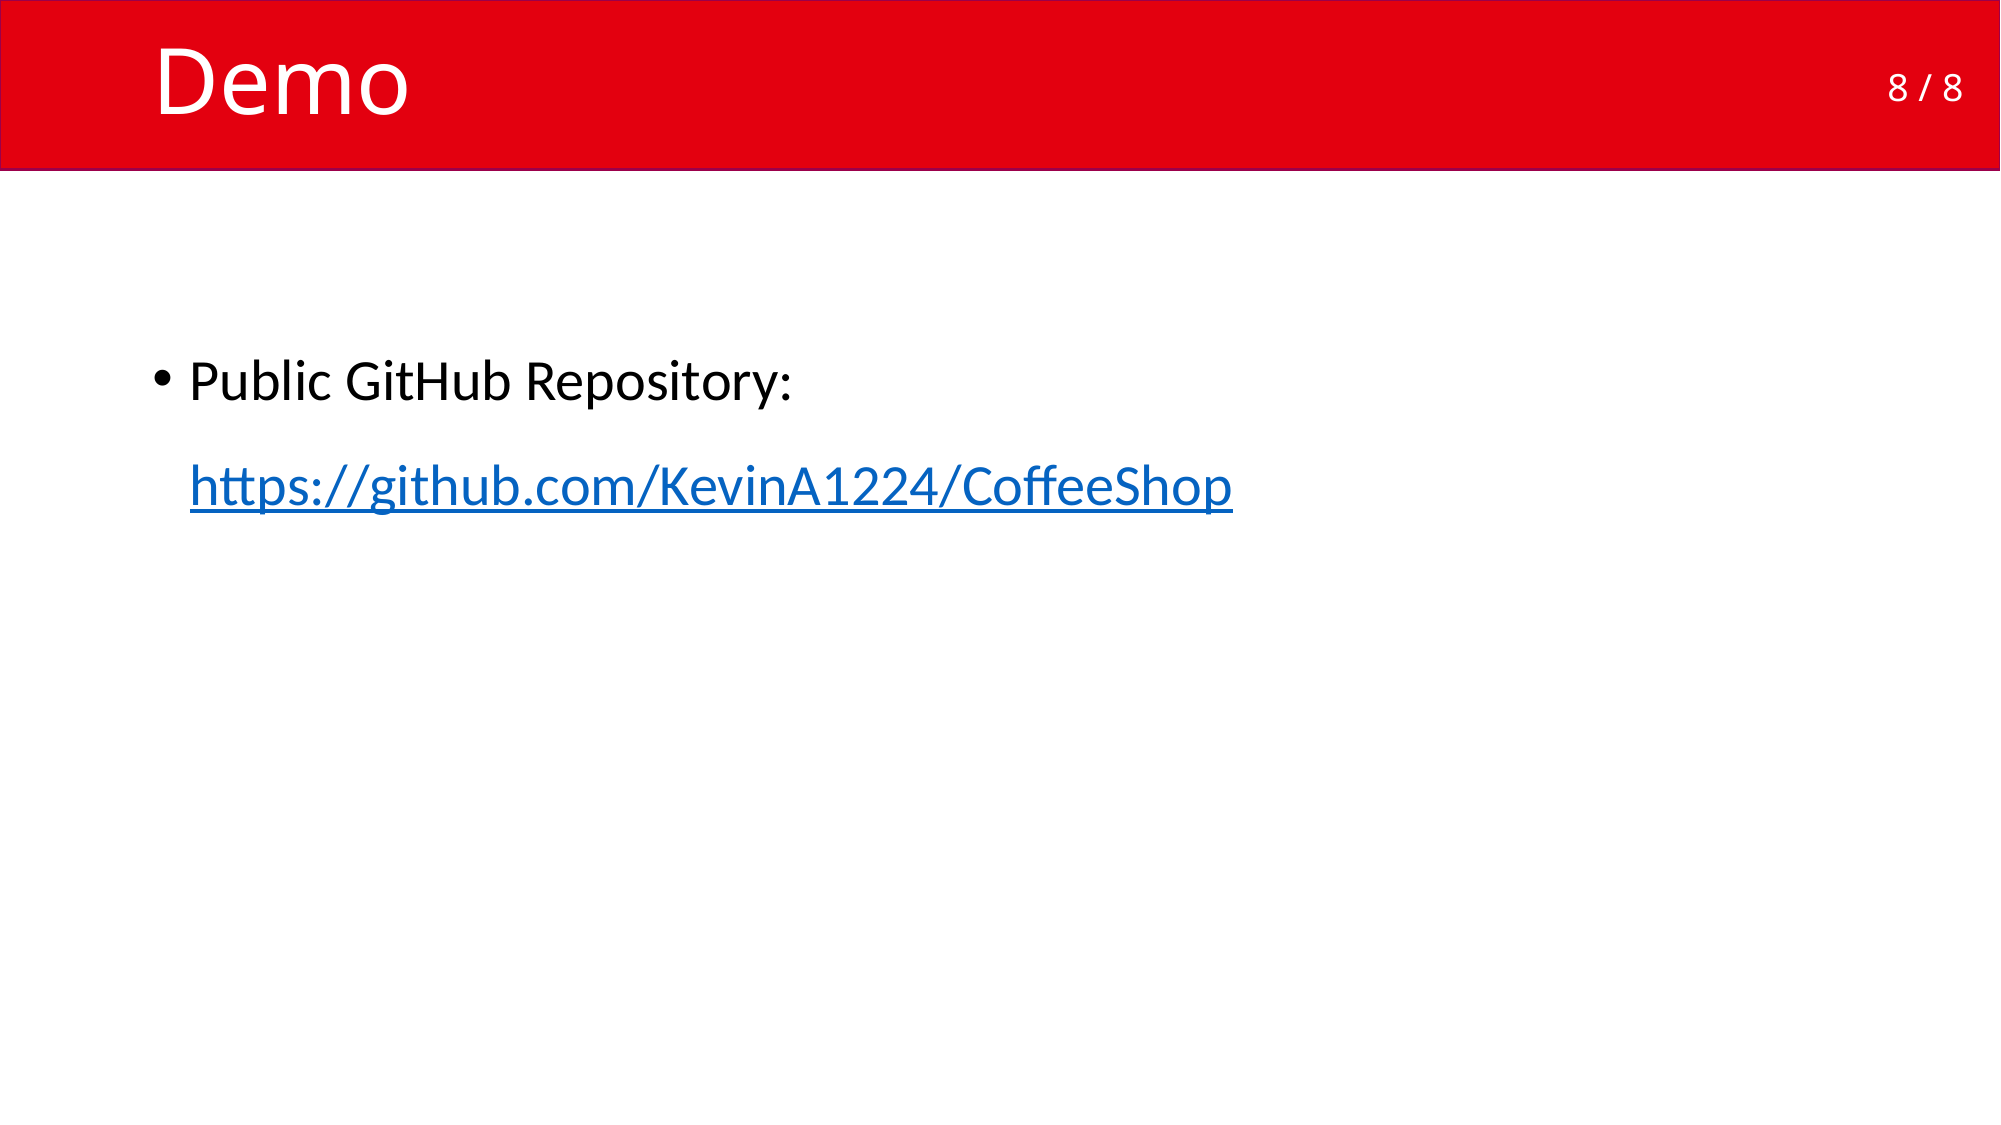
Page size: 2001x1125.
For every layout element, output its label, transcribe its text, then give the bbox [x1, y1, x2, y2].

list Public GitHub Repository: https://github.com/KevinA1224/CoffeeShop [137, 299, 1863, 1014]
title Demo [137, 23, 1863, 148]
slide_number 8 / 8 [1528, 59, 1979, 120]
text_box [0, 0, 2000, 171]
